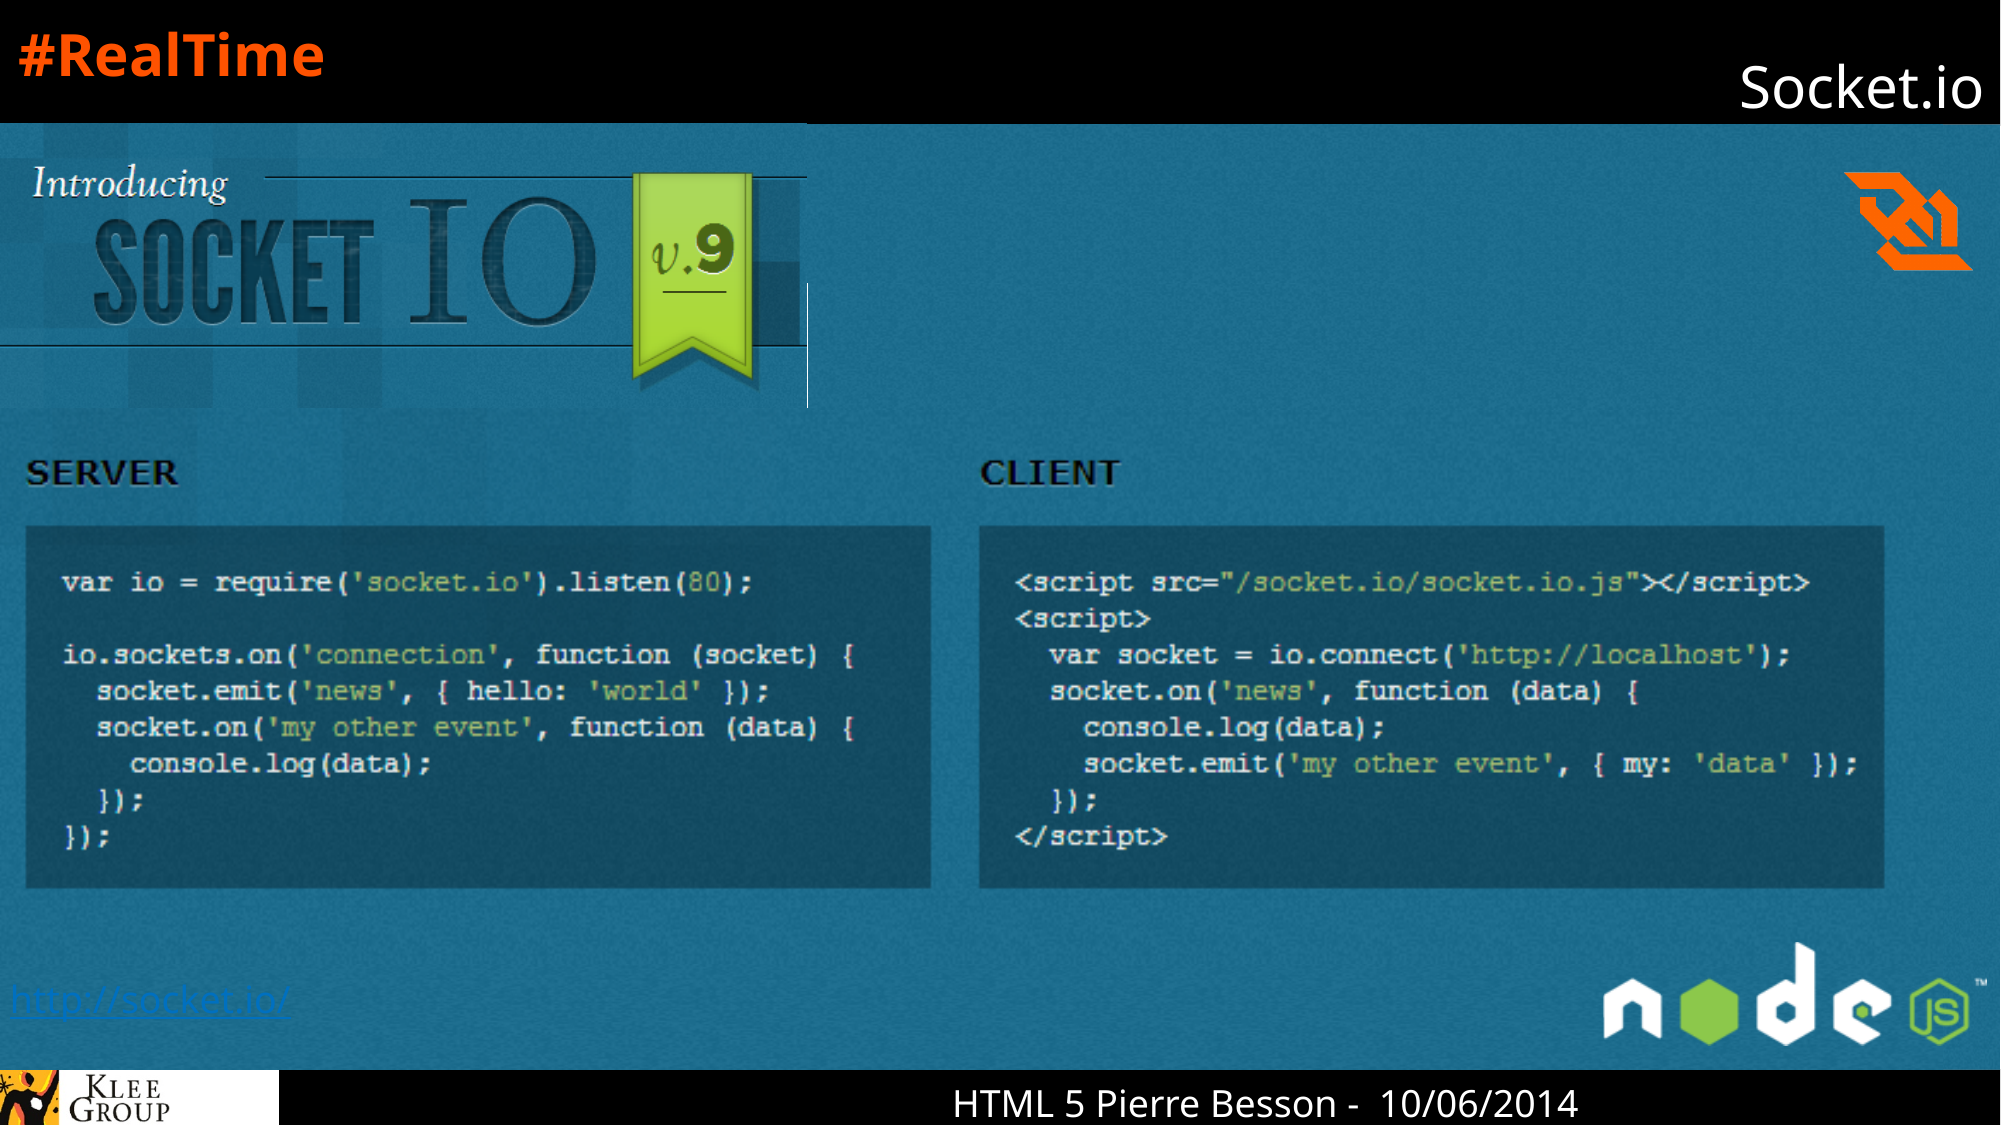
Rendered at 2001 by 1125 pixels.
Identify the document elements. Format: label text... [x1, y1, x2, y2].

picture [0, 123, 2000, 1125]
text_box Socket.io [199, 42, 2000, 124]
text_box #RealTime [3, 10, 599, 96]
